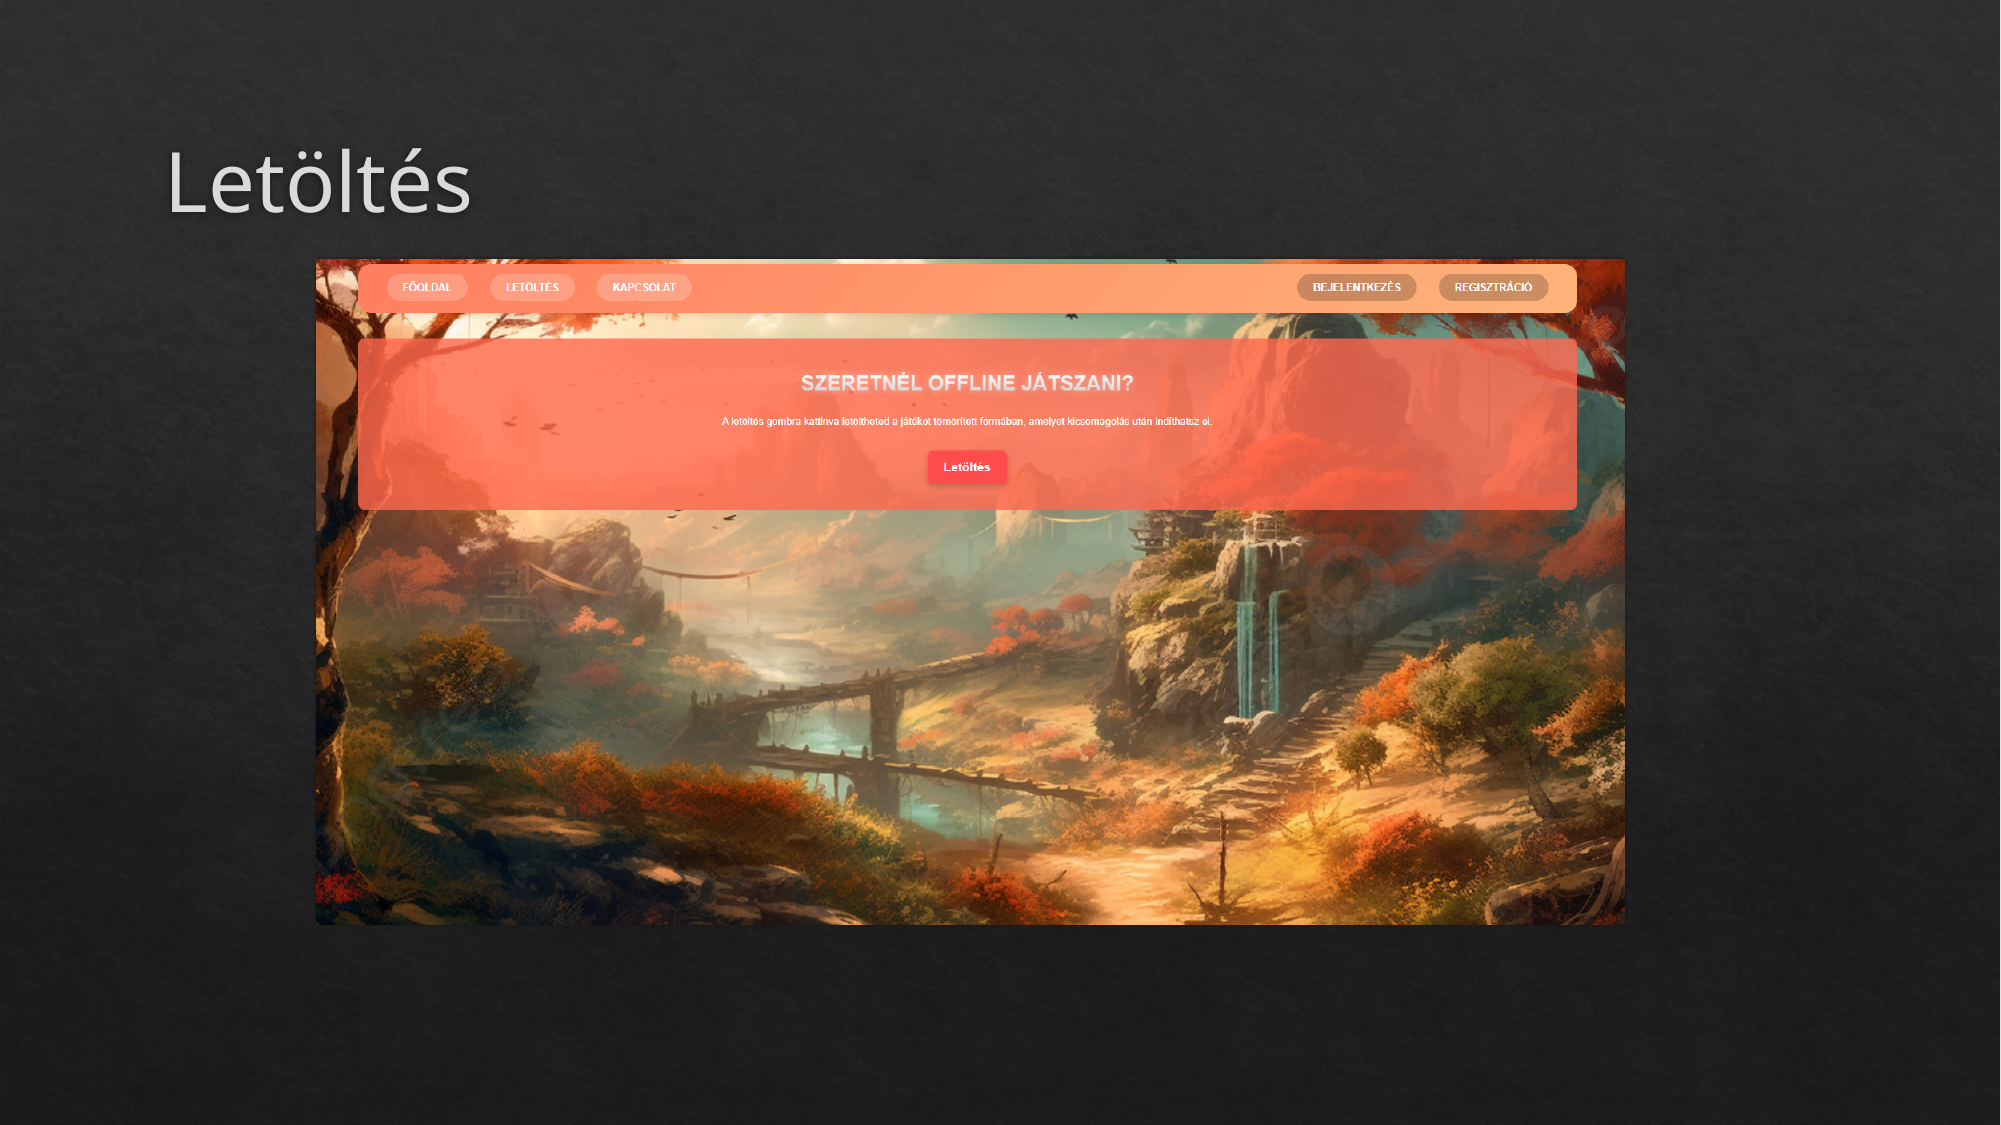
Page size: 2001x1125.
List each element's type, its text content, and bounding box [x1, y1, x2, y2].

title Letöltés [149, 99, 1849, 260]
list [316, 258, 1625, 926]
